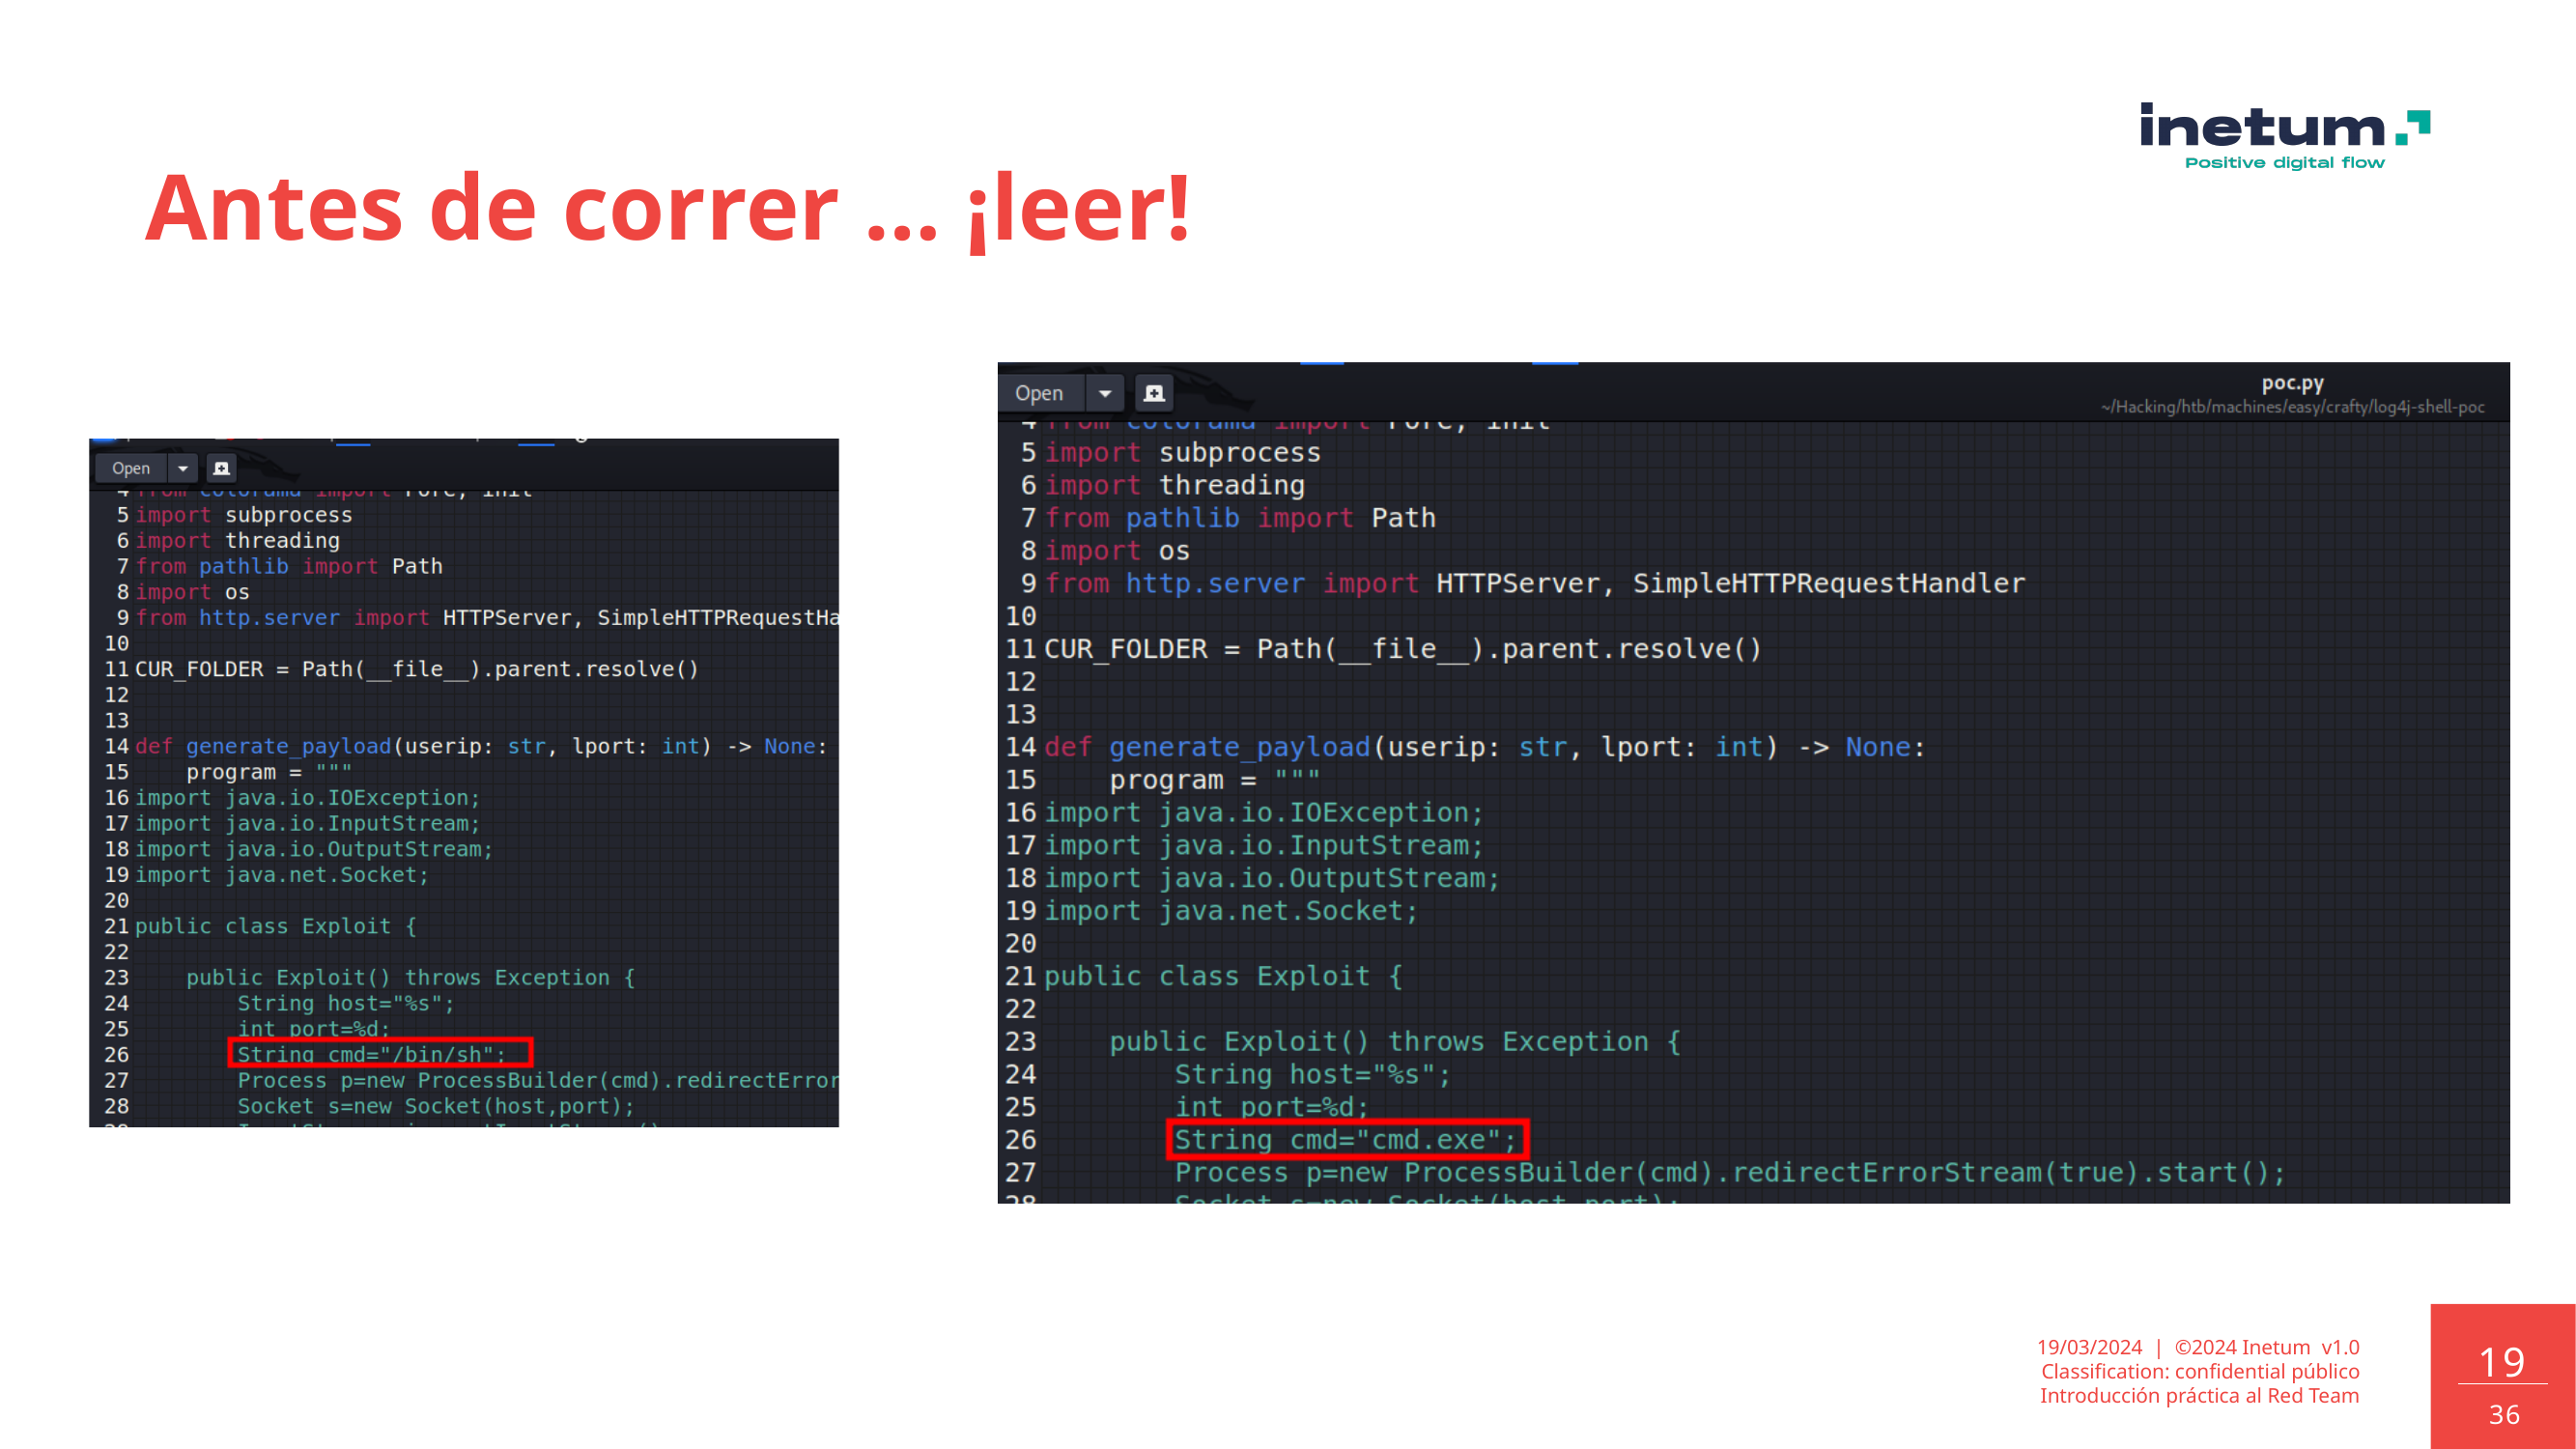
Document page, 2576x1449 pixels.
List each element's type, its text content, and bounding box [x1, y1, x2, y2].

picture [2140, 102, 2431, 171]
title Antes de correr … ¡leer! [142, 147, 2109, 260]
picture [89, 438, 839, 1128]
picture [997, 361, 2510, 1204]
